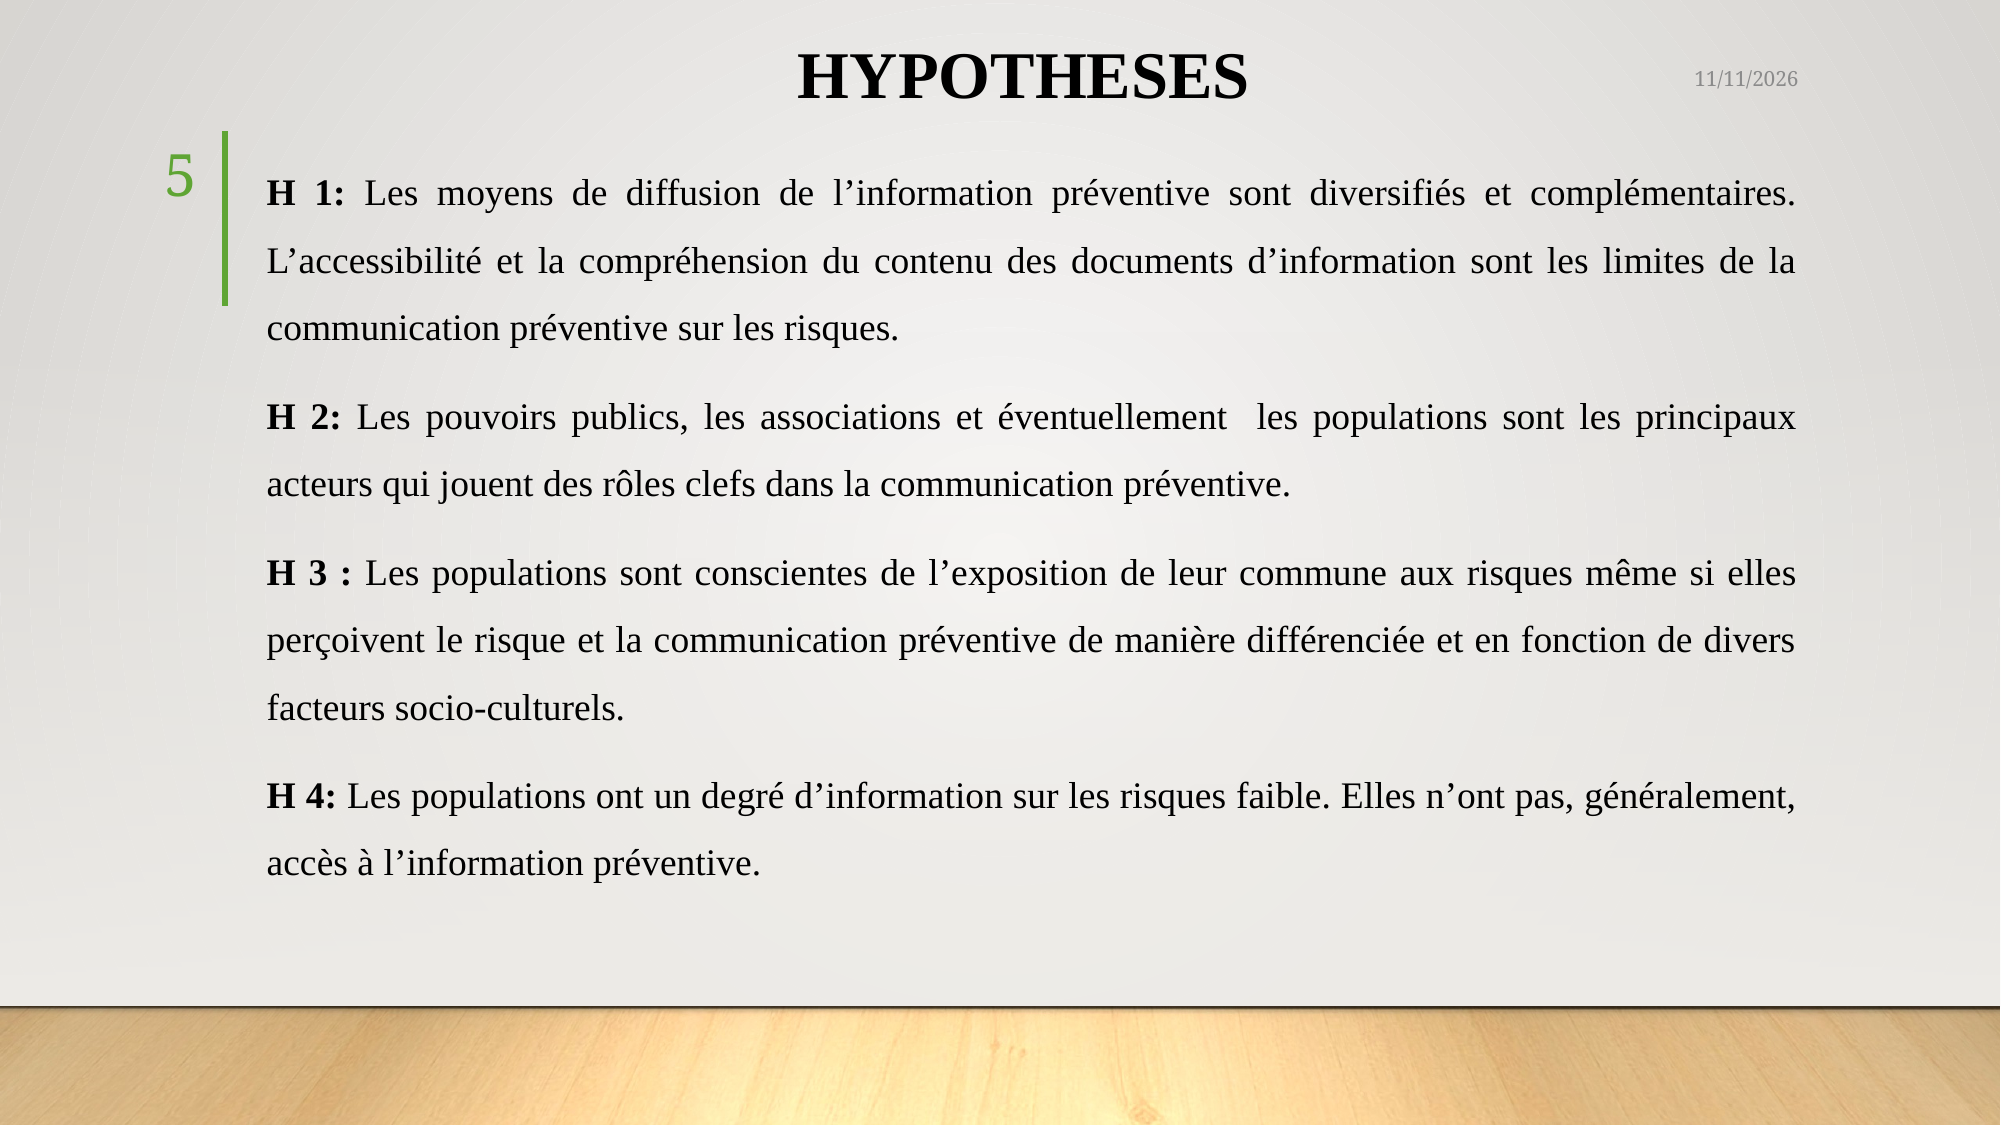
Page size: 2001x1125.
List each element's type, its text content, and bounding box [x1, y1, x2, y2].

picture [0, 1006, 2000, 1125]
title HYPOTHESES [251, 20, 1814, 121]
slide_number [1239, 54, 1814, 105]
list H 1: Les moyens de diffusion de l’information préventive sont diversifiés et complémentaires. L’accessibilité et la compréhension du contenu des documents d’information sont les limites de la communication préventive sur les risques. H 2: Les pouvoirs publics, les associations et éventuellement les populations sont les principaux acteurs qui jouent des rôles clefs dans la communication préventive. H 3 : Les populations sont conscientes de l’exposition de leur commune aux risques même si elles perçoivent le risque et la communication préventive de manière différenciée et en fonction de divers facteurs socio-culturels. H 4: Les populations ont un degré d’information sur les risques faible. Elles n’ont pas, généralement, accès à l’information préventive. [251, 138, 1814, 949]
slide_number 5 [78, 131, 212, 214]
